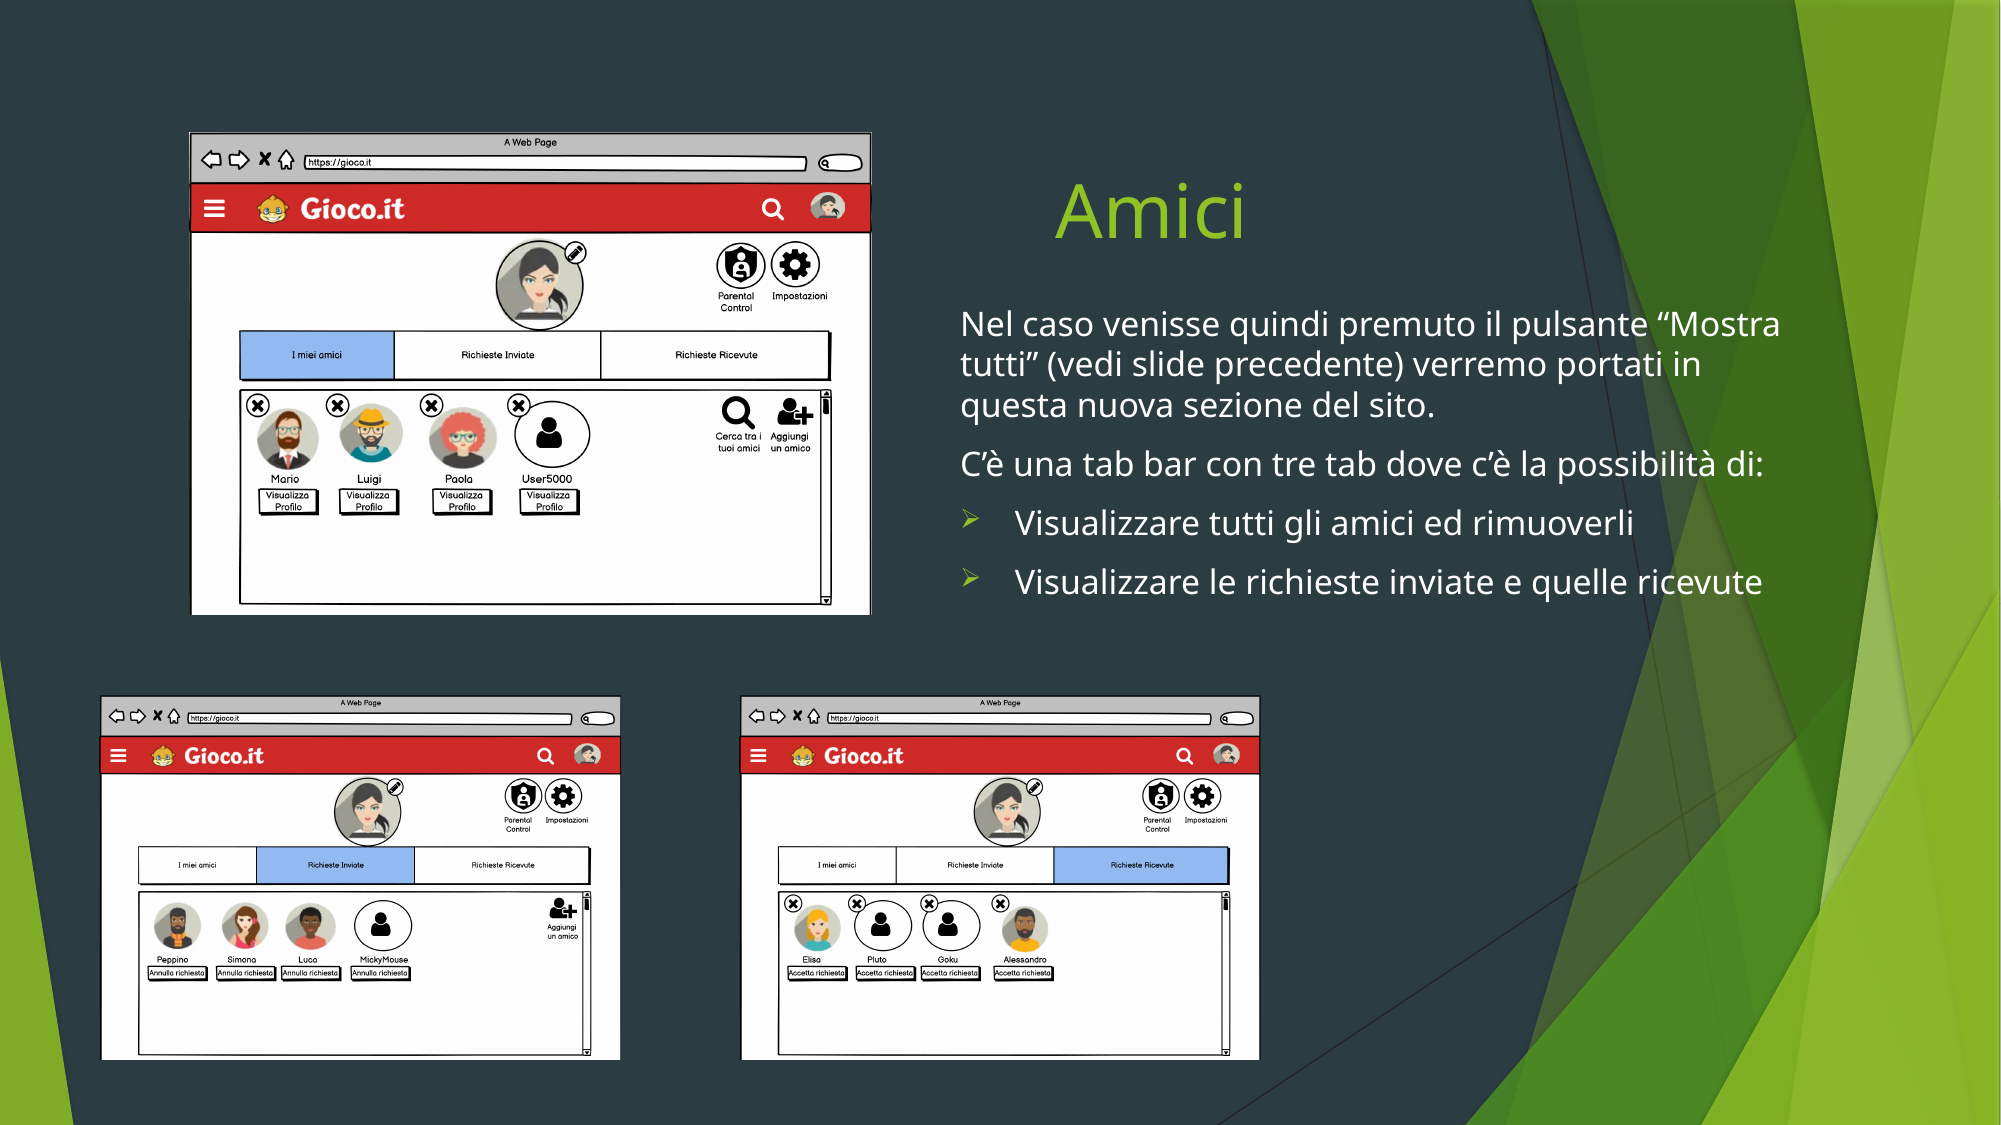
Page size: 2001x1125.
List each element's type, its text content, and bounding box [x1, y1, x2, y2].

title Amici [1040, 99, 1522, 295]
picture [98, 694, 622, 1061]
picture [738, 694, 1262, 1061]
text_box Nel caso venisse quindi premuto il pulsante “Mostra tutti” (vedi slide precedente) verremo portati in questa nuova sezione del sito. C’è una tab bar con tre tab dove c’è la possibilità di: Visualizzare tutti gli amici ed rimuoverli Visualizzare le richieste inviate e quelle ricevute [945, 295, 1811, 660]
picture [188, 132, 873, 615]
